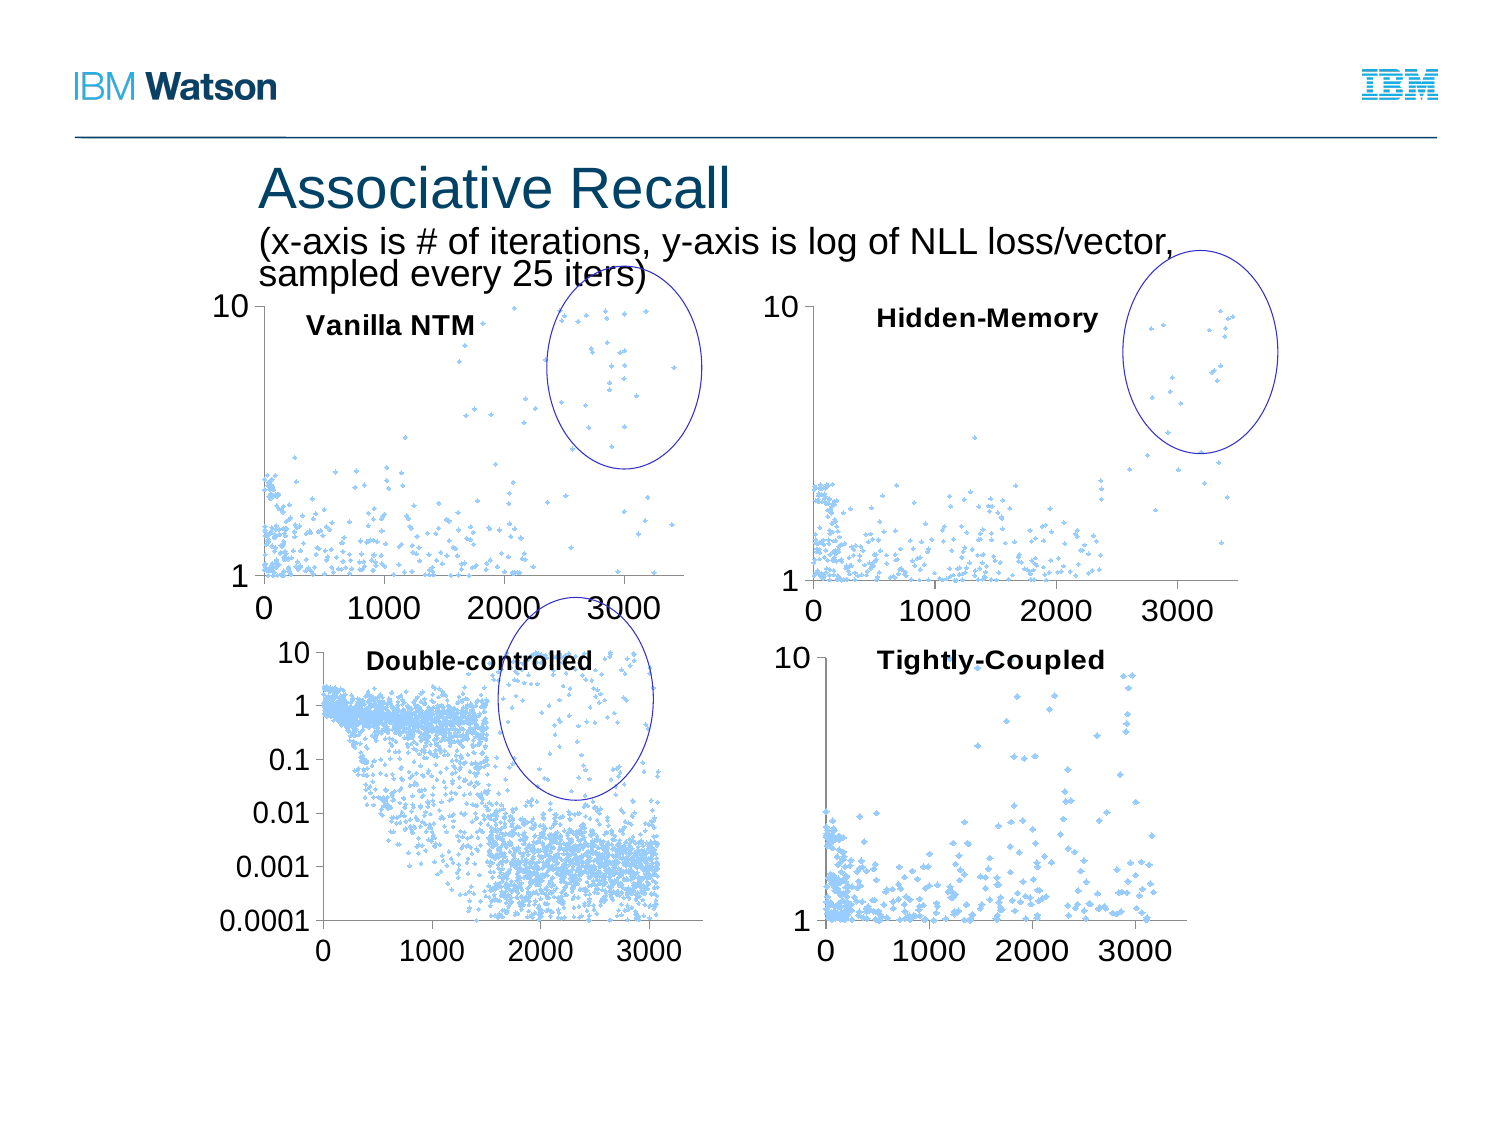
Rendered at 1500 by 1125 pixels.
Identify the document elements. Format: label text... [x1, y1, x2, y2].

text_box [1139, 249, 1262, 289]
title Associative Recall (x-axis is # of iterations, y-axis is log of NLL loss/vector, sampled every 25 iters) [243, 173, 1257, 315]
text_box [575, 265, 674, 288]
text_box [1269, 303, 1279, 401]
chart [205, 288, 712, 626]
picture [1362, 69, 1438, 100]
picture [75, 72, 276, 100]
chart [219, 629, 726, 968]
chart [762, 289, 1269, 628]
chart [771, 629, 1278, 968]
